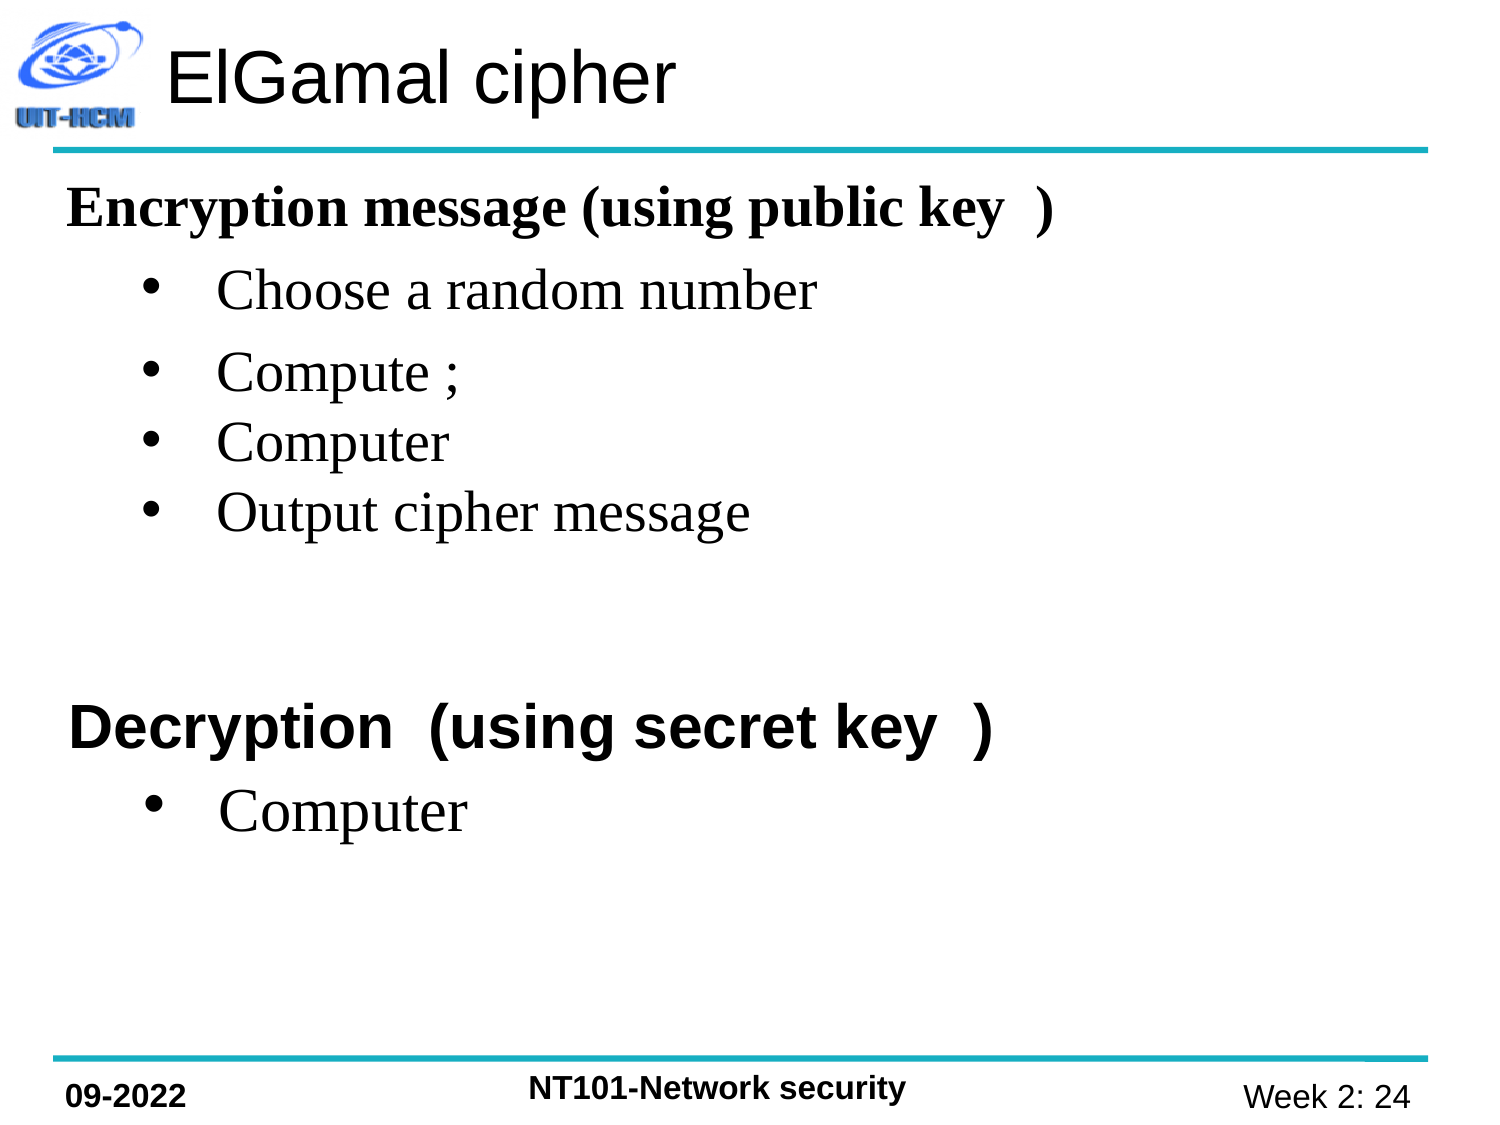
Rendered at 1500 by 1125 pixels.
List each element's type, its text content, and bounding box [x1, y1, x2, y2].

title ElGamal cipher [150, 28, 1500, 120]
picture [0, 8, 159, 139]
